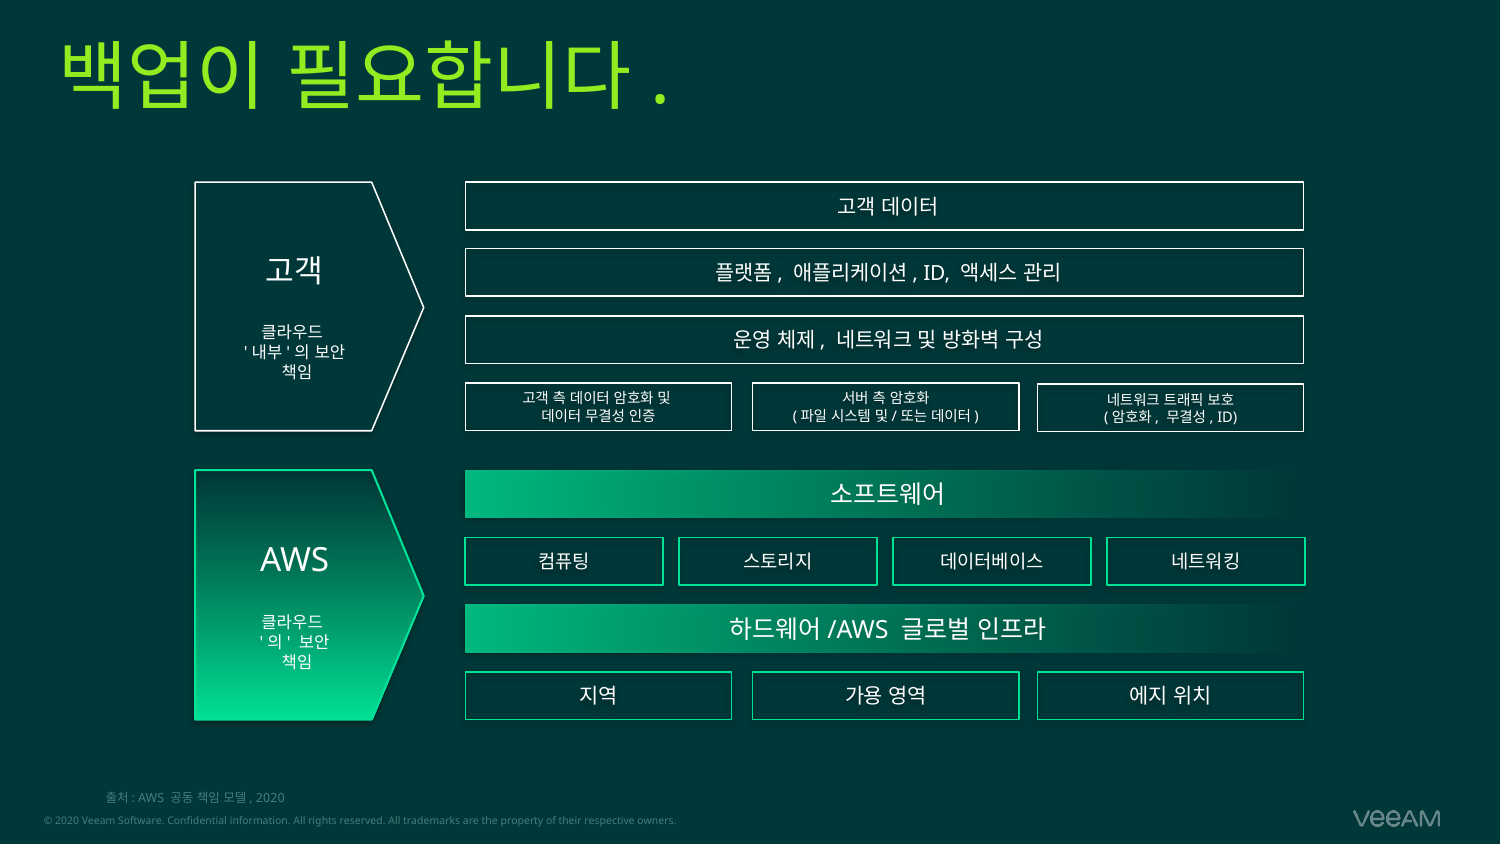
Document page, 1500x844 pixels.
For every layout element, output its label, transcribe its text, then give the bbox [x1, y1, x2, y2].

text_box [465, 671, 1304, 720]
picture [1353, 810, 1440, 827]
text_box 플랫폼, 애플리케이션, ID, 액세스 관리 [465, 248, 1304, 297]
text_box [464, 537, 1306, 586]
text_box 고객 측 데이터 암호화 및 데이터 무결성 인증 [465, 382, 732, 431]
text_box 서버 측 암호화 (파일 시스템 및/또는 데이터) [752, 382, 1020, 431]
text_box 고객 클라우드 '내부'의 보안 책임 [194, 181, 425, 432]
text_box AWS 클라우드 '의' 보안 책임 [191, 467, 427, 723]
text_box 네트워크 트래픽 보호 (암호화, 무결성, ID) [1037, 383, 1304, 432]
title 백업이 필요합니다. [59, 28, 1442, 119]
text_box 고객 데이터 [465, 181, 1304, 231]
text_box 소프트웨어 [462, 467, 1307, 521]
text_box 운영 체제, 네트워크 및 방화벽 구성 [465, 315, 1304, 364]
text_box 출처: AWS 공동 책임 모델, 2020 [90, 783, 300, 813]
text_box 하드웨어/AWS 글로벌 인프라 [462, 601, 1306, 655]
